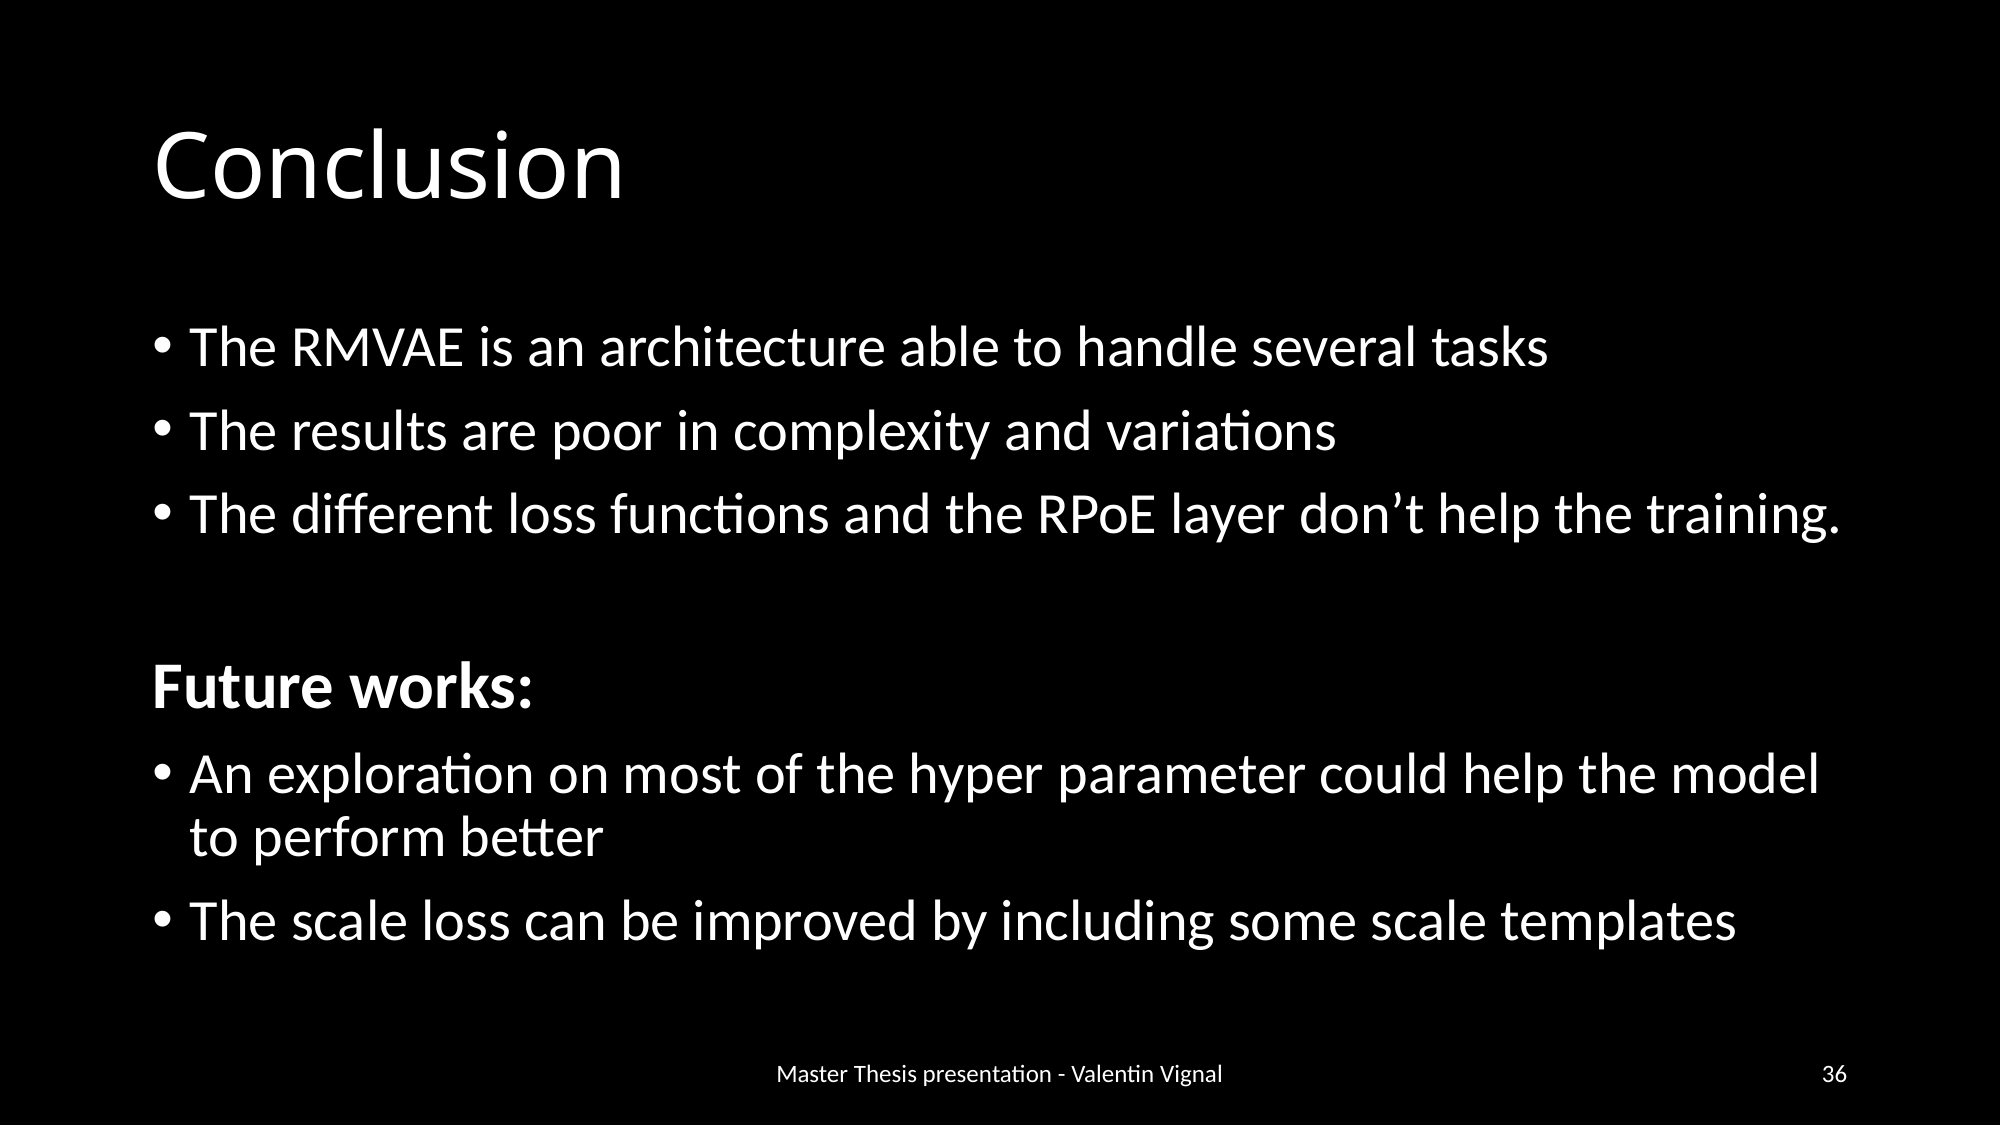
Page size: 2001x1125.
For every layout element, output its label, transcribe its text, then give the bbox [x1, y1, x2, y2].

footer Master Thesis presentation - Valentin Vignal [662, 1042, 1338, 1103]
slide_number 36 [1412, 1042, 1863, 1103]
title Conclusion [137, 59, 1863, 278]
list The RMVAE is an architecture able to handle several tasks The results are poor in complexity and variations The different loss functions and the RPoE layer don’t help the training. Future works: An exploration on most of the hyper parameter could help the model to perform better The scale loss can be improved by including some scale templates [137, 308, 1863, 1023]
